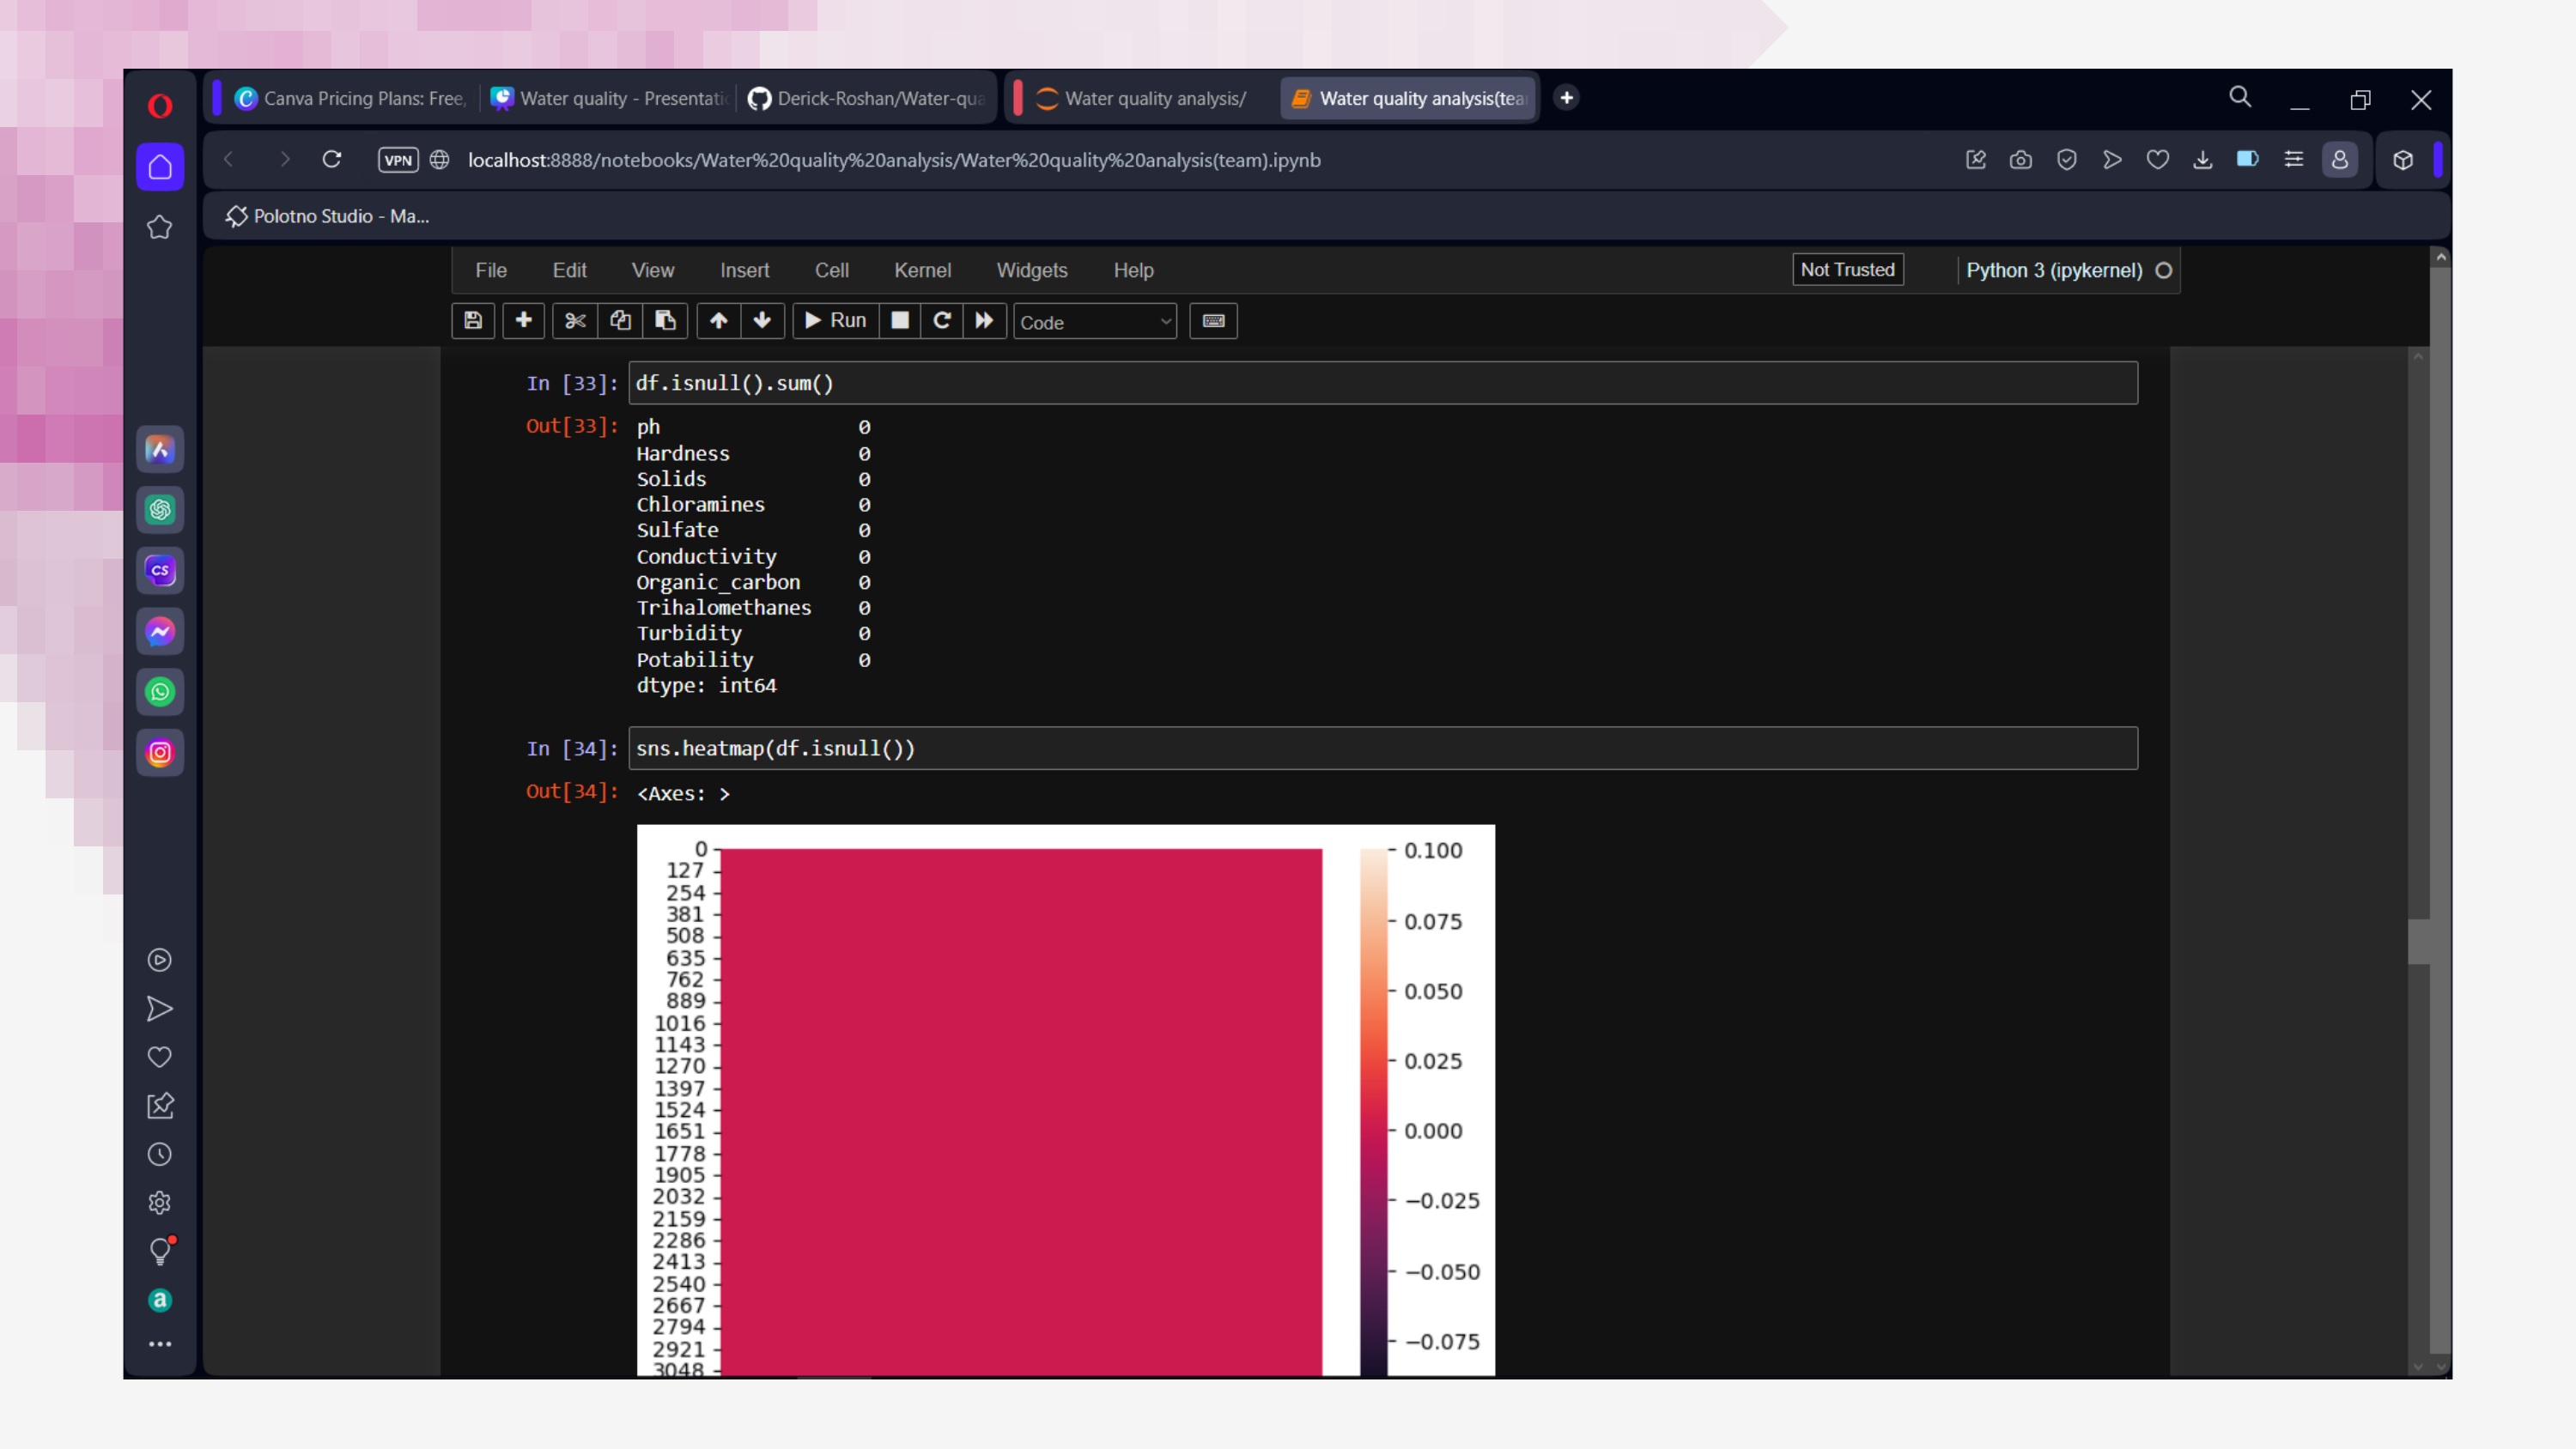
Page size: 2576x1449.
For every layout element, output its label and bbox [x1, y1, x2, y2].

text_box [0, 0, 1789, 1449]
text_box [123, 69, 2453, 1379]
